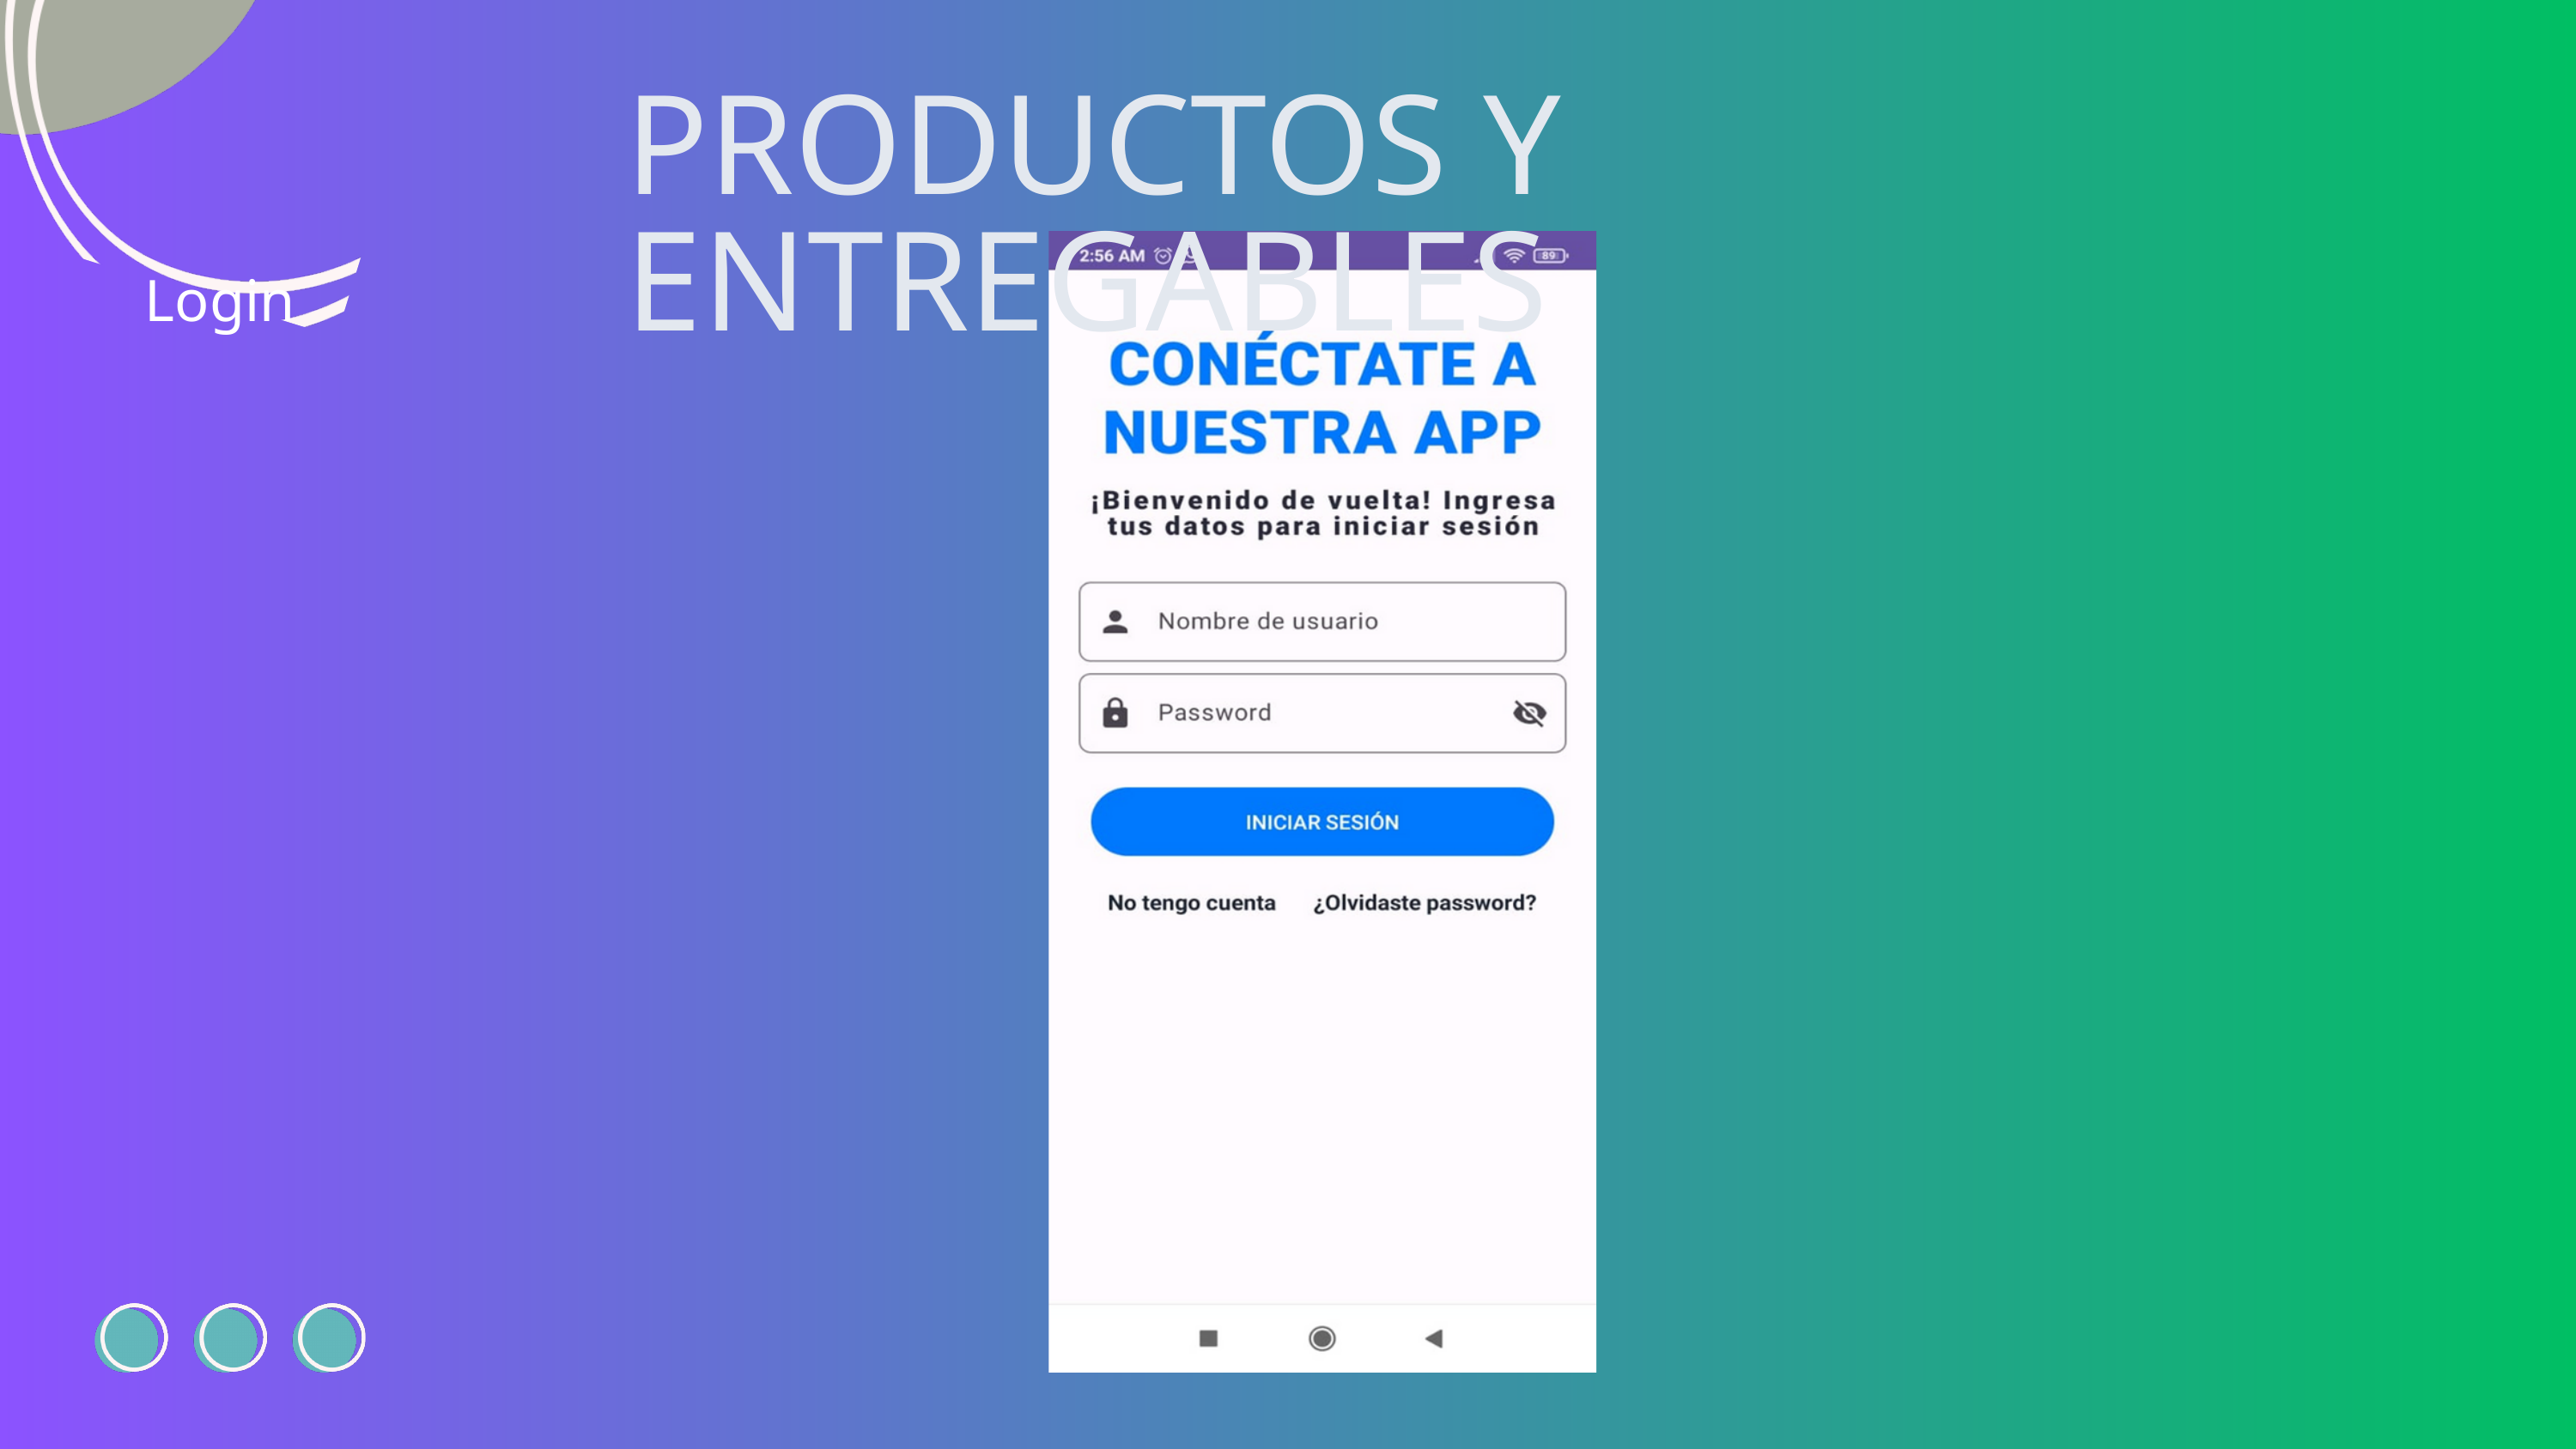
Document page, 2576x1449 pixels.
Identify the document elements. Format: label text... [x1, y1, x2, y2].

text_box Login [144, 276, 1007, 334]
text_box [326, 334, 337, 337]
text_box [94, 1303, 366, 1373]
text_box PRODUCTOS Y ENTREGABLES [626, 85, 2110, 359]
text_box [0, 0, 440, 278]
text_box [1048, 359, 1597, 1373]
